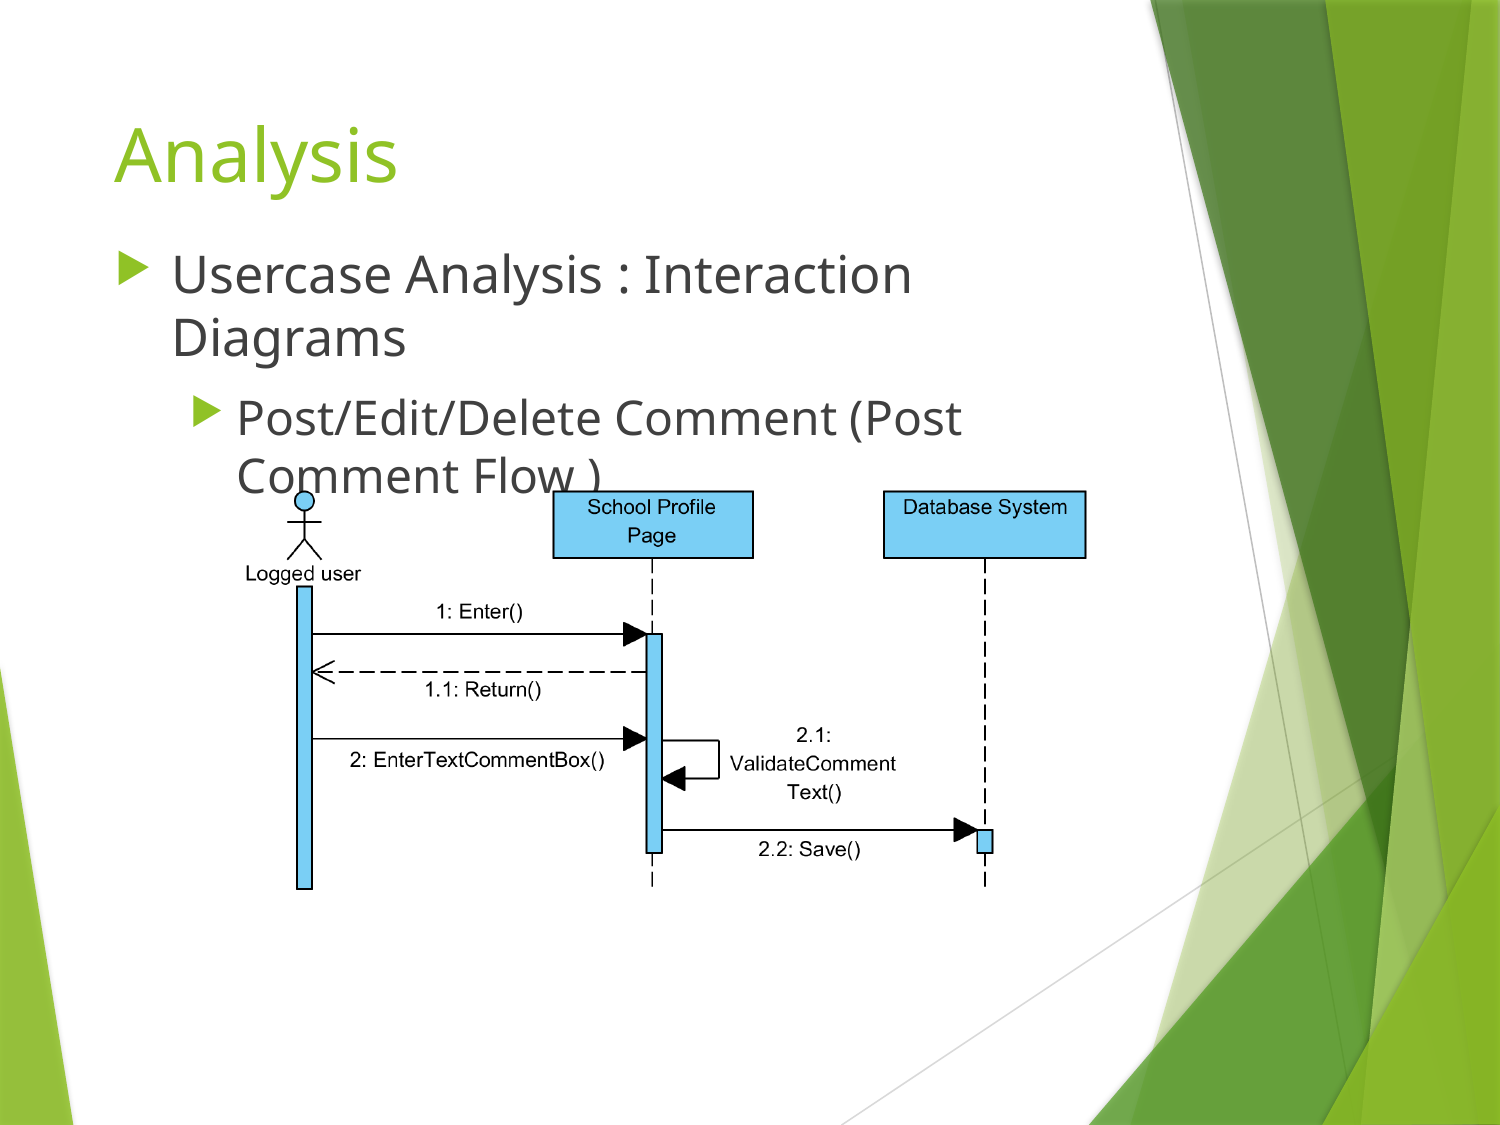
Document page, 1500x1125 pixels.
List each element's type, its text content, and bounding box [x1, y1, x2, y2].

title Analysis [99, 99, 1142, 234]
picture [224, 487, 1142, 932]
list Usercase Analysis : Interaction Diagrams Post/Edit/Delete Comment (Post Comment Flow ) [99, 234, 1142, 872]
